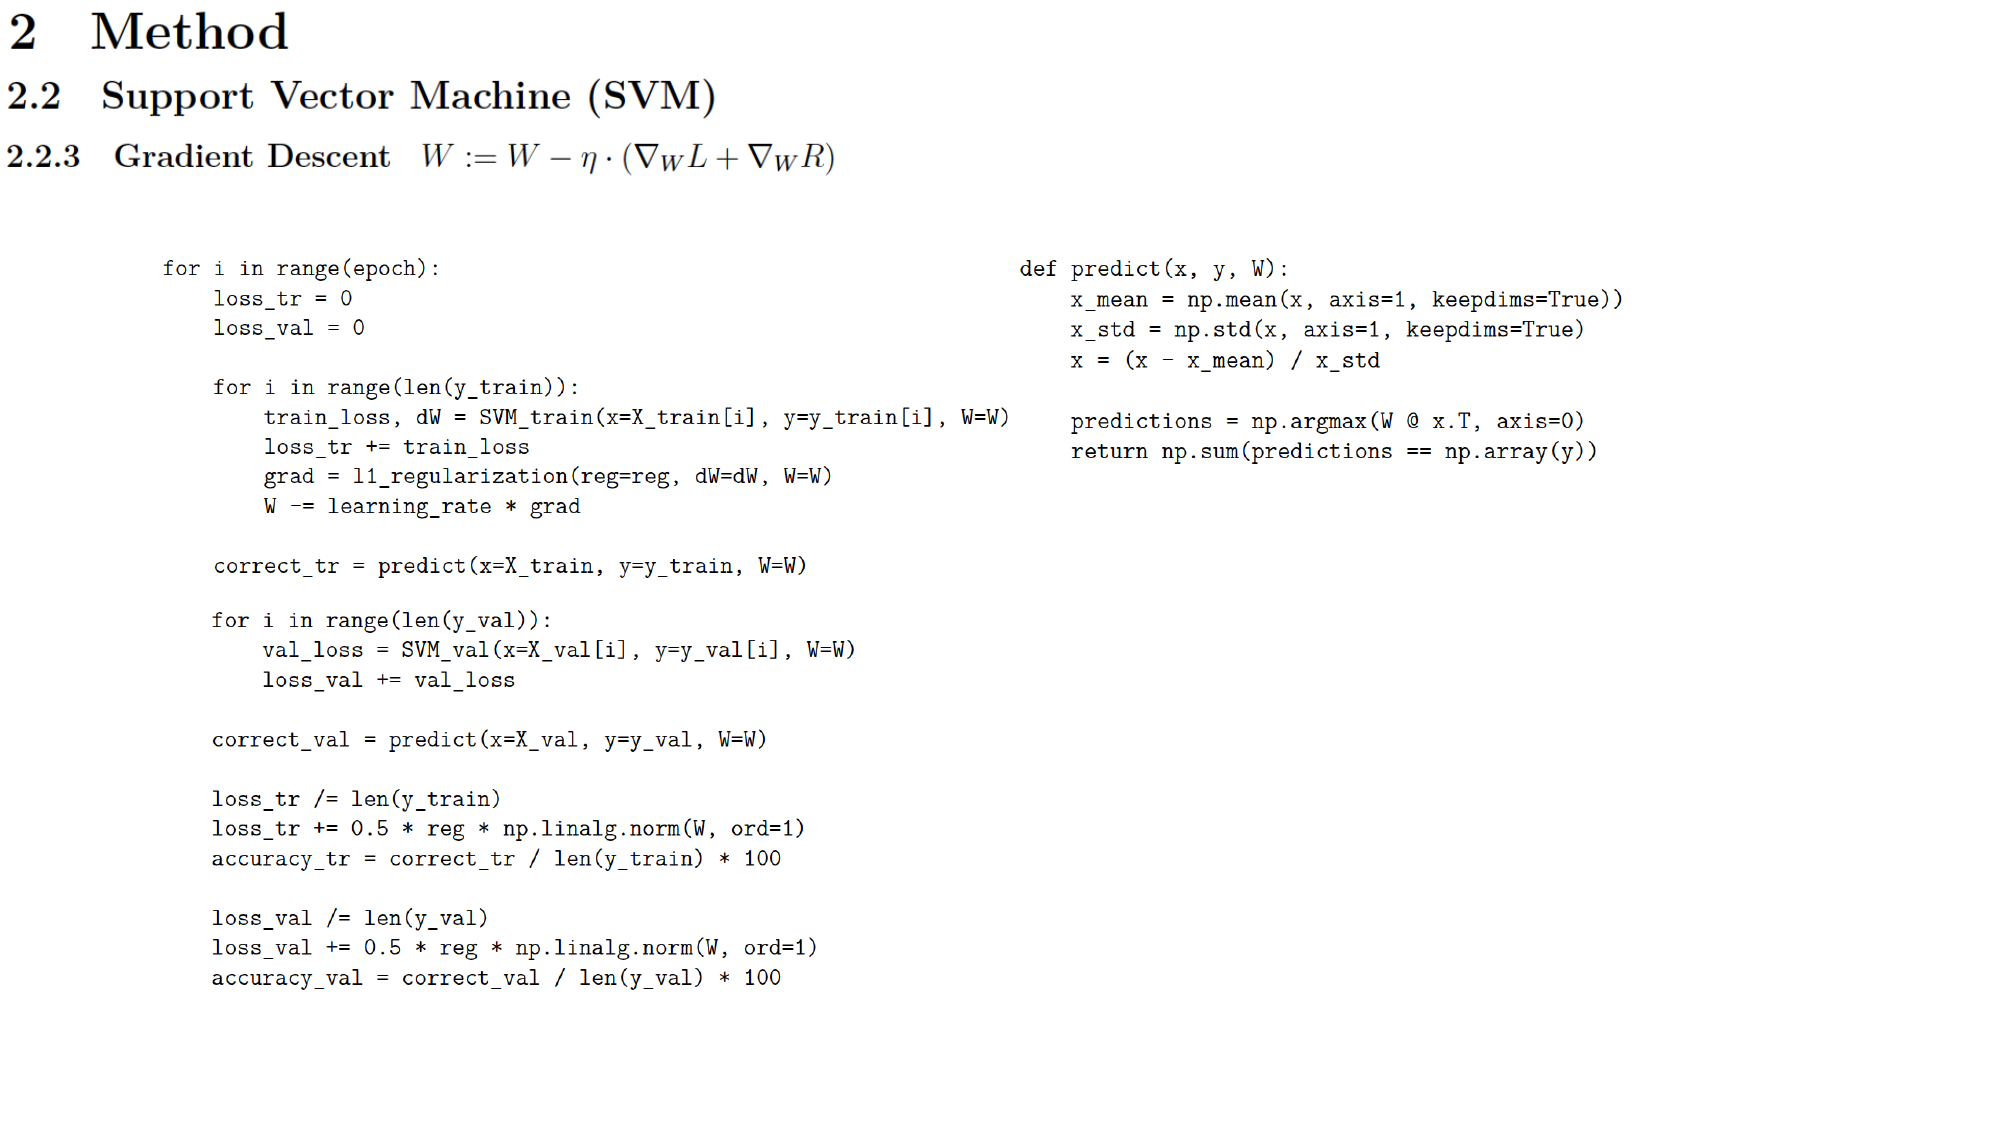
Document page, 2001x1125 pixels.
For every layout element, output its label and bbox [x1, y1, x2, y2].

text_box [155, 250, 1845, 999]
picture [0, 0, 1165, 187]
